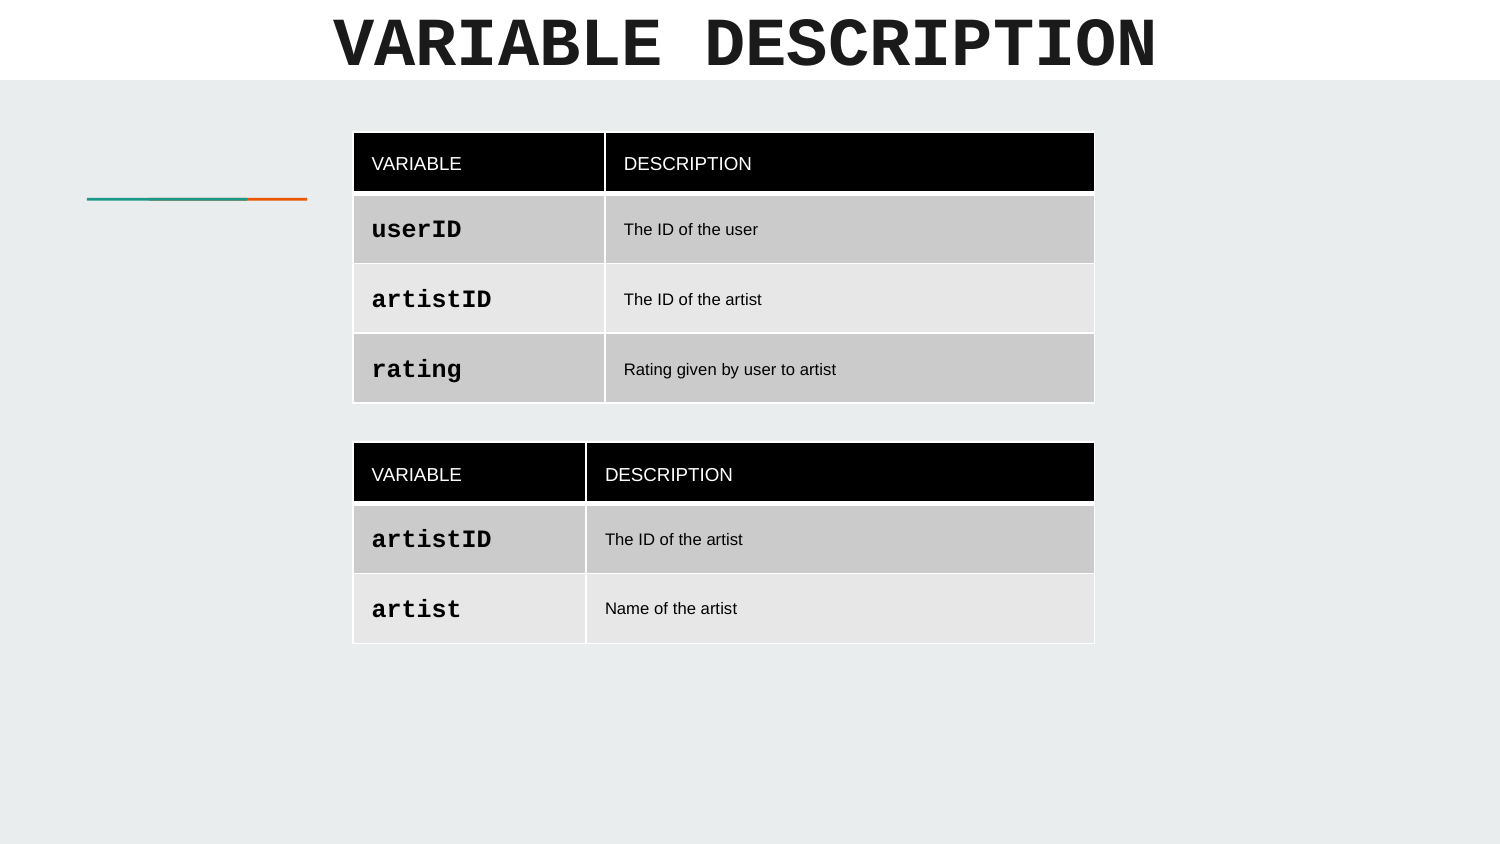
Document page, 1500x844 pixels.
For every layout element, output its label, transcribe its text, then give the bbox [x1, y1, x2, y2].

table_cell The ID of the user [606, 196, 1094, 263]
table_header DESCRIPTION [587, 443, 1094, 501]
title VARIABLE DESCRIPTION [0, 0, 1492, 61]
table_cell artistID [354, 506, 585, 573]
table_header VARIABLE [354, 443, 585, 501]
table_header DESCRIPTION [606, 133, 1094, 191]
table_cell The ID of the artist [587, 506, 1094, 573]
table_cell artistID [354, 264, 604, 332]
table_cell Rating given by user to artist [606, 334, 1094, 402]
table_header VARIABLE [354, 133, 604, 191]
table_cell Name of the artist [587, 574, 1094, 643]
table_cell artist [354, 574, 585, 643]
table_cell userID [354, 196, 604, 263]
table_cell rating [354, 334, 604, 402]
table_cell The ID of the artist [606, 264, 1094, 332]
